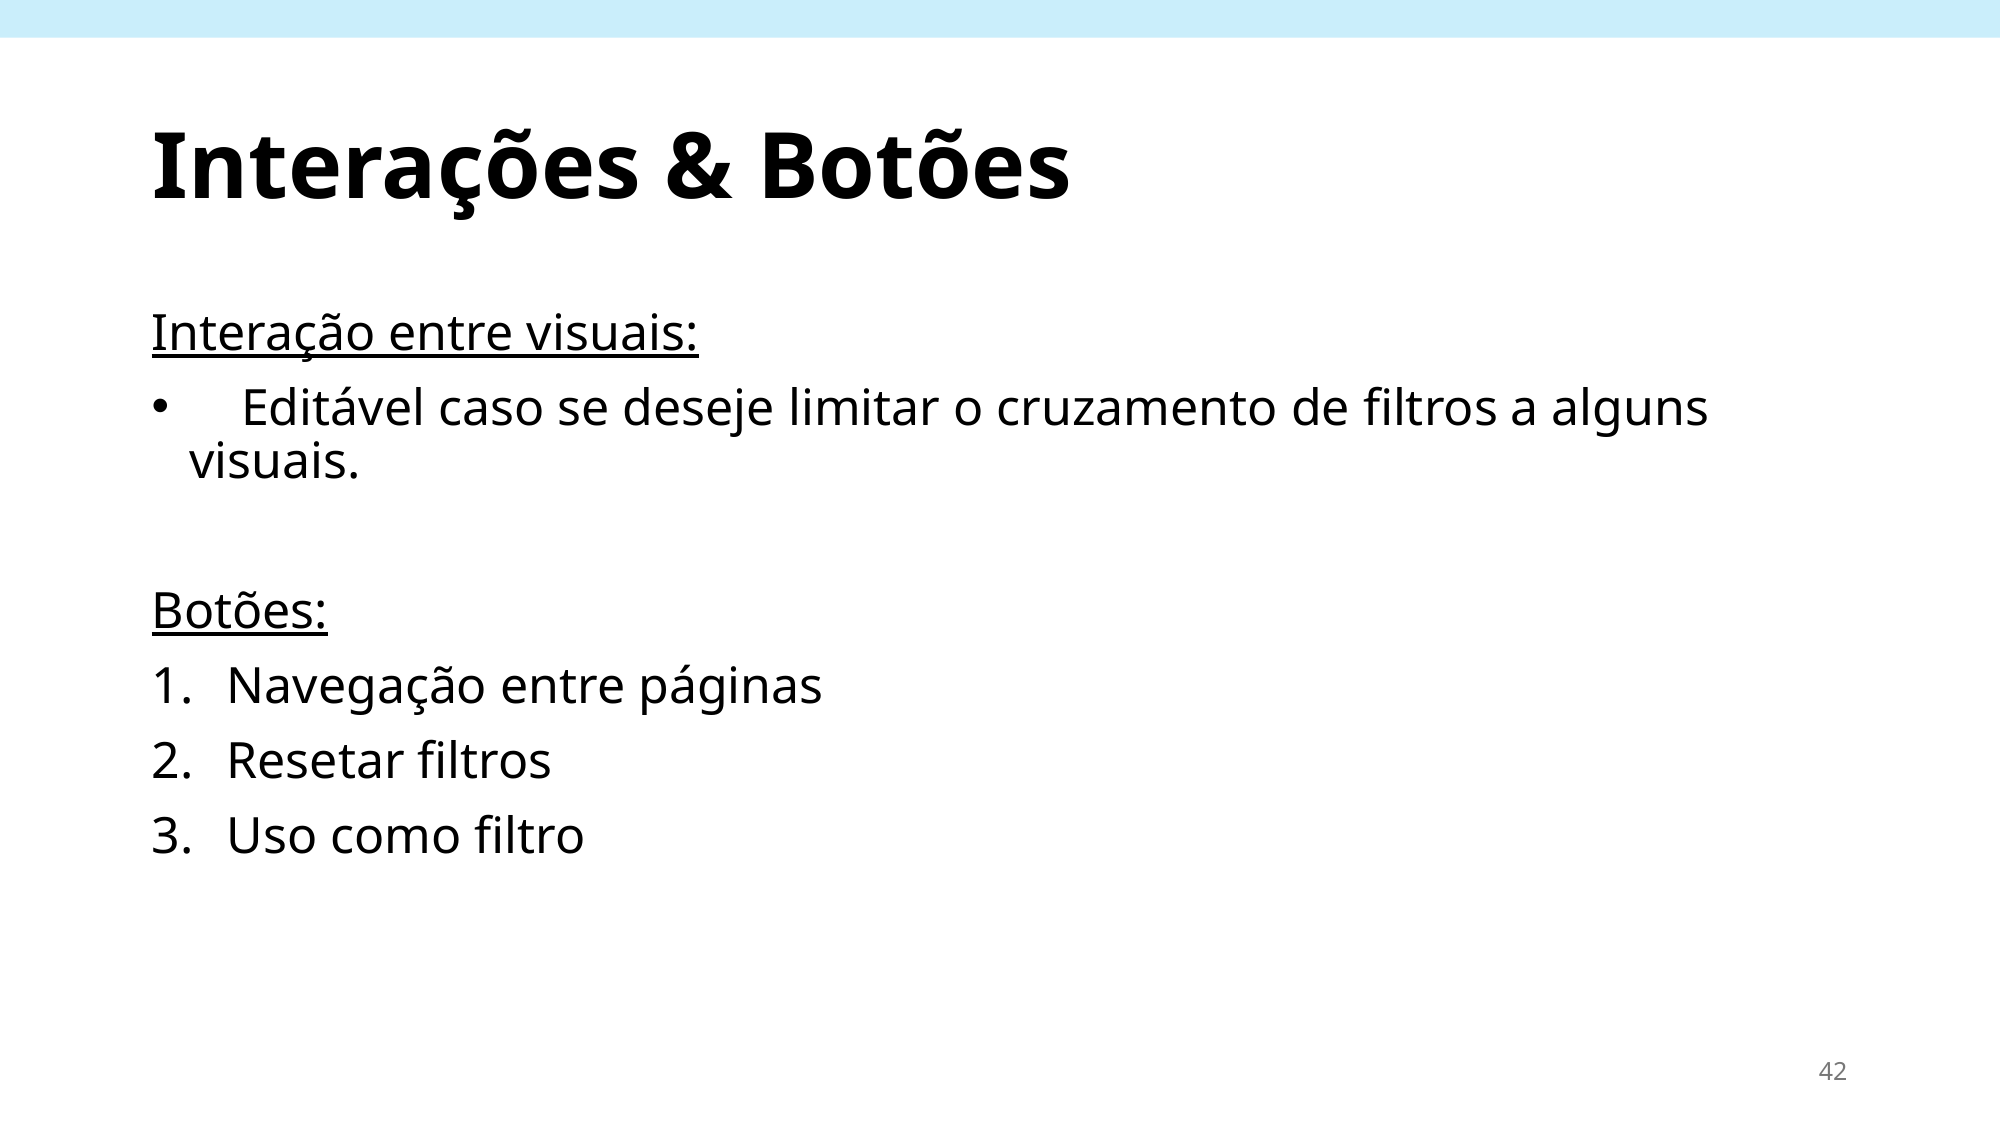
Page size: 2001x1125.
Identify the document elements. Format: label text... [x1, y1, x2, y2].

text_box [0, 0, 2000, 39]
title Interações & Botões [137, 59, 1863, 278]
list Interação entre visuais: Editável caso se deseje limitar o cruzamento de filtros a alguns visuais. Botões: Navegação entre páginas Resetar filtros Uso como filtro [136, 299, 1862, 1014]
slide_number 42 [1412, 1042, 1863, 1103]
